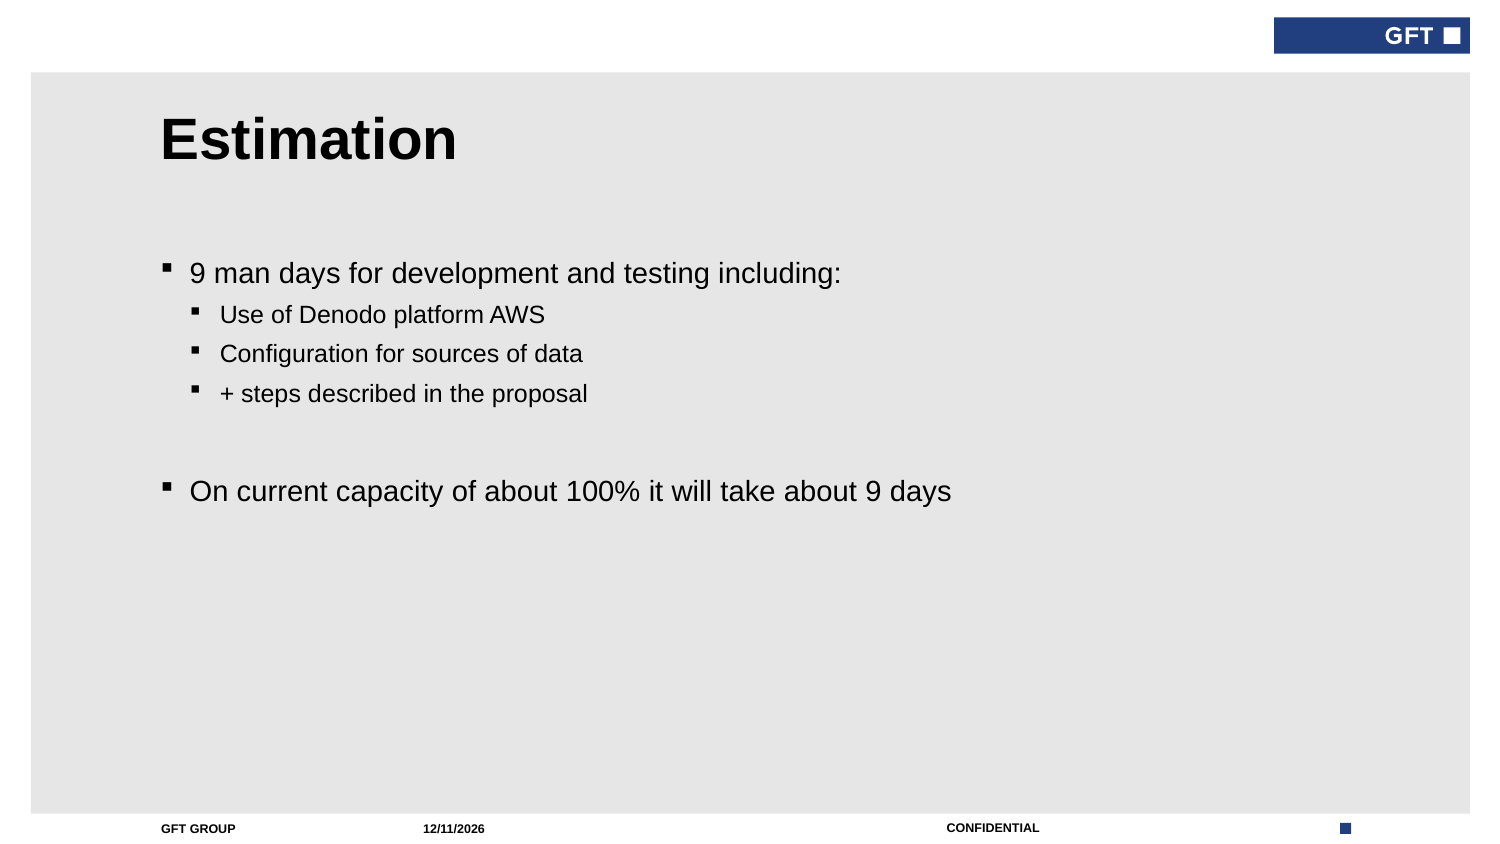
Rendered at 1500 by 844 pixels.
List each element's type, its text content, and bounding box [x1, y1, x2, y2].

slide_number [422, 820, 488, 837]
title Estimation [160, 108, 1340, 173]
list 9 man days for development and testing including: Use of Denodo platform AWS Configuration for sources of data + steps described in the proposal On current capacity of about 100% it will take about 9 days [160, 258, 1341, 494]
